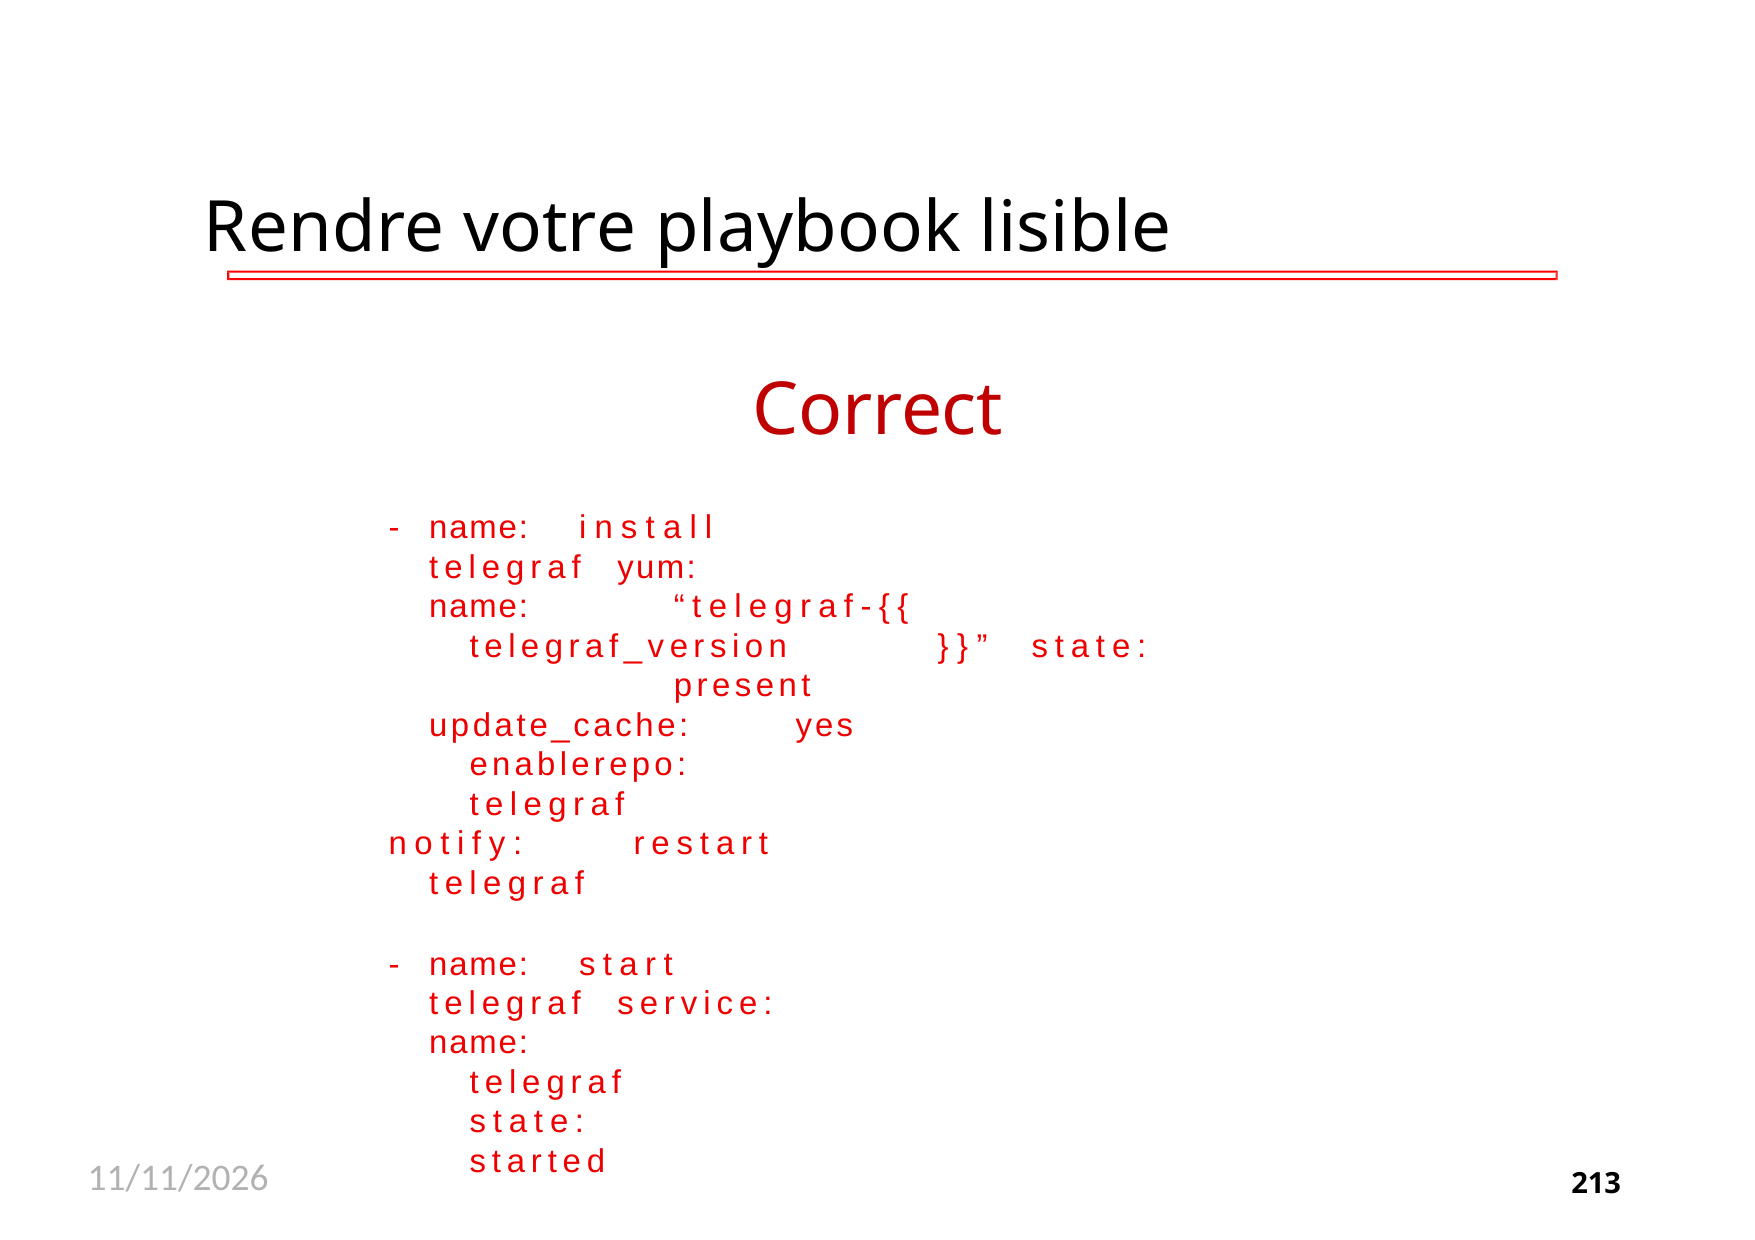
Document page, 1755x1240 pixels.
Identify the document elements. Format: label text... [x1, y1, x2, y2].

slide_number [87, 1152, 492, 1215]
text_box Rendre votre playbook lisible [202, 179, 1376, 266]
title Correct [684, 359, 1071, 504]
text_box - name: install telegraf yum: name: “telegraf-{{ telegraf_version }}” state: present update_cache: yes enablerepo: telegraf notify: restart telegraf - name: start telegraf service: name: telegraf state: started [386, 504, 1262, 1179]
slide_number 213 [1567, 1164, 1715, 1215]
